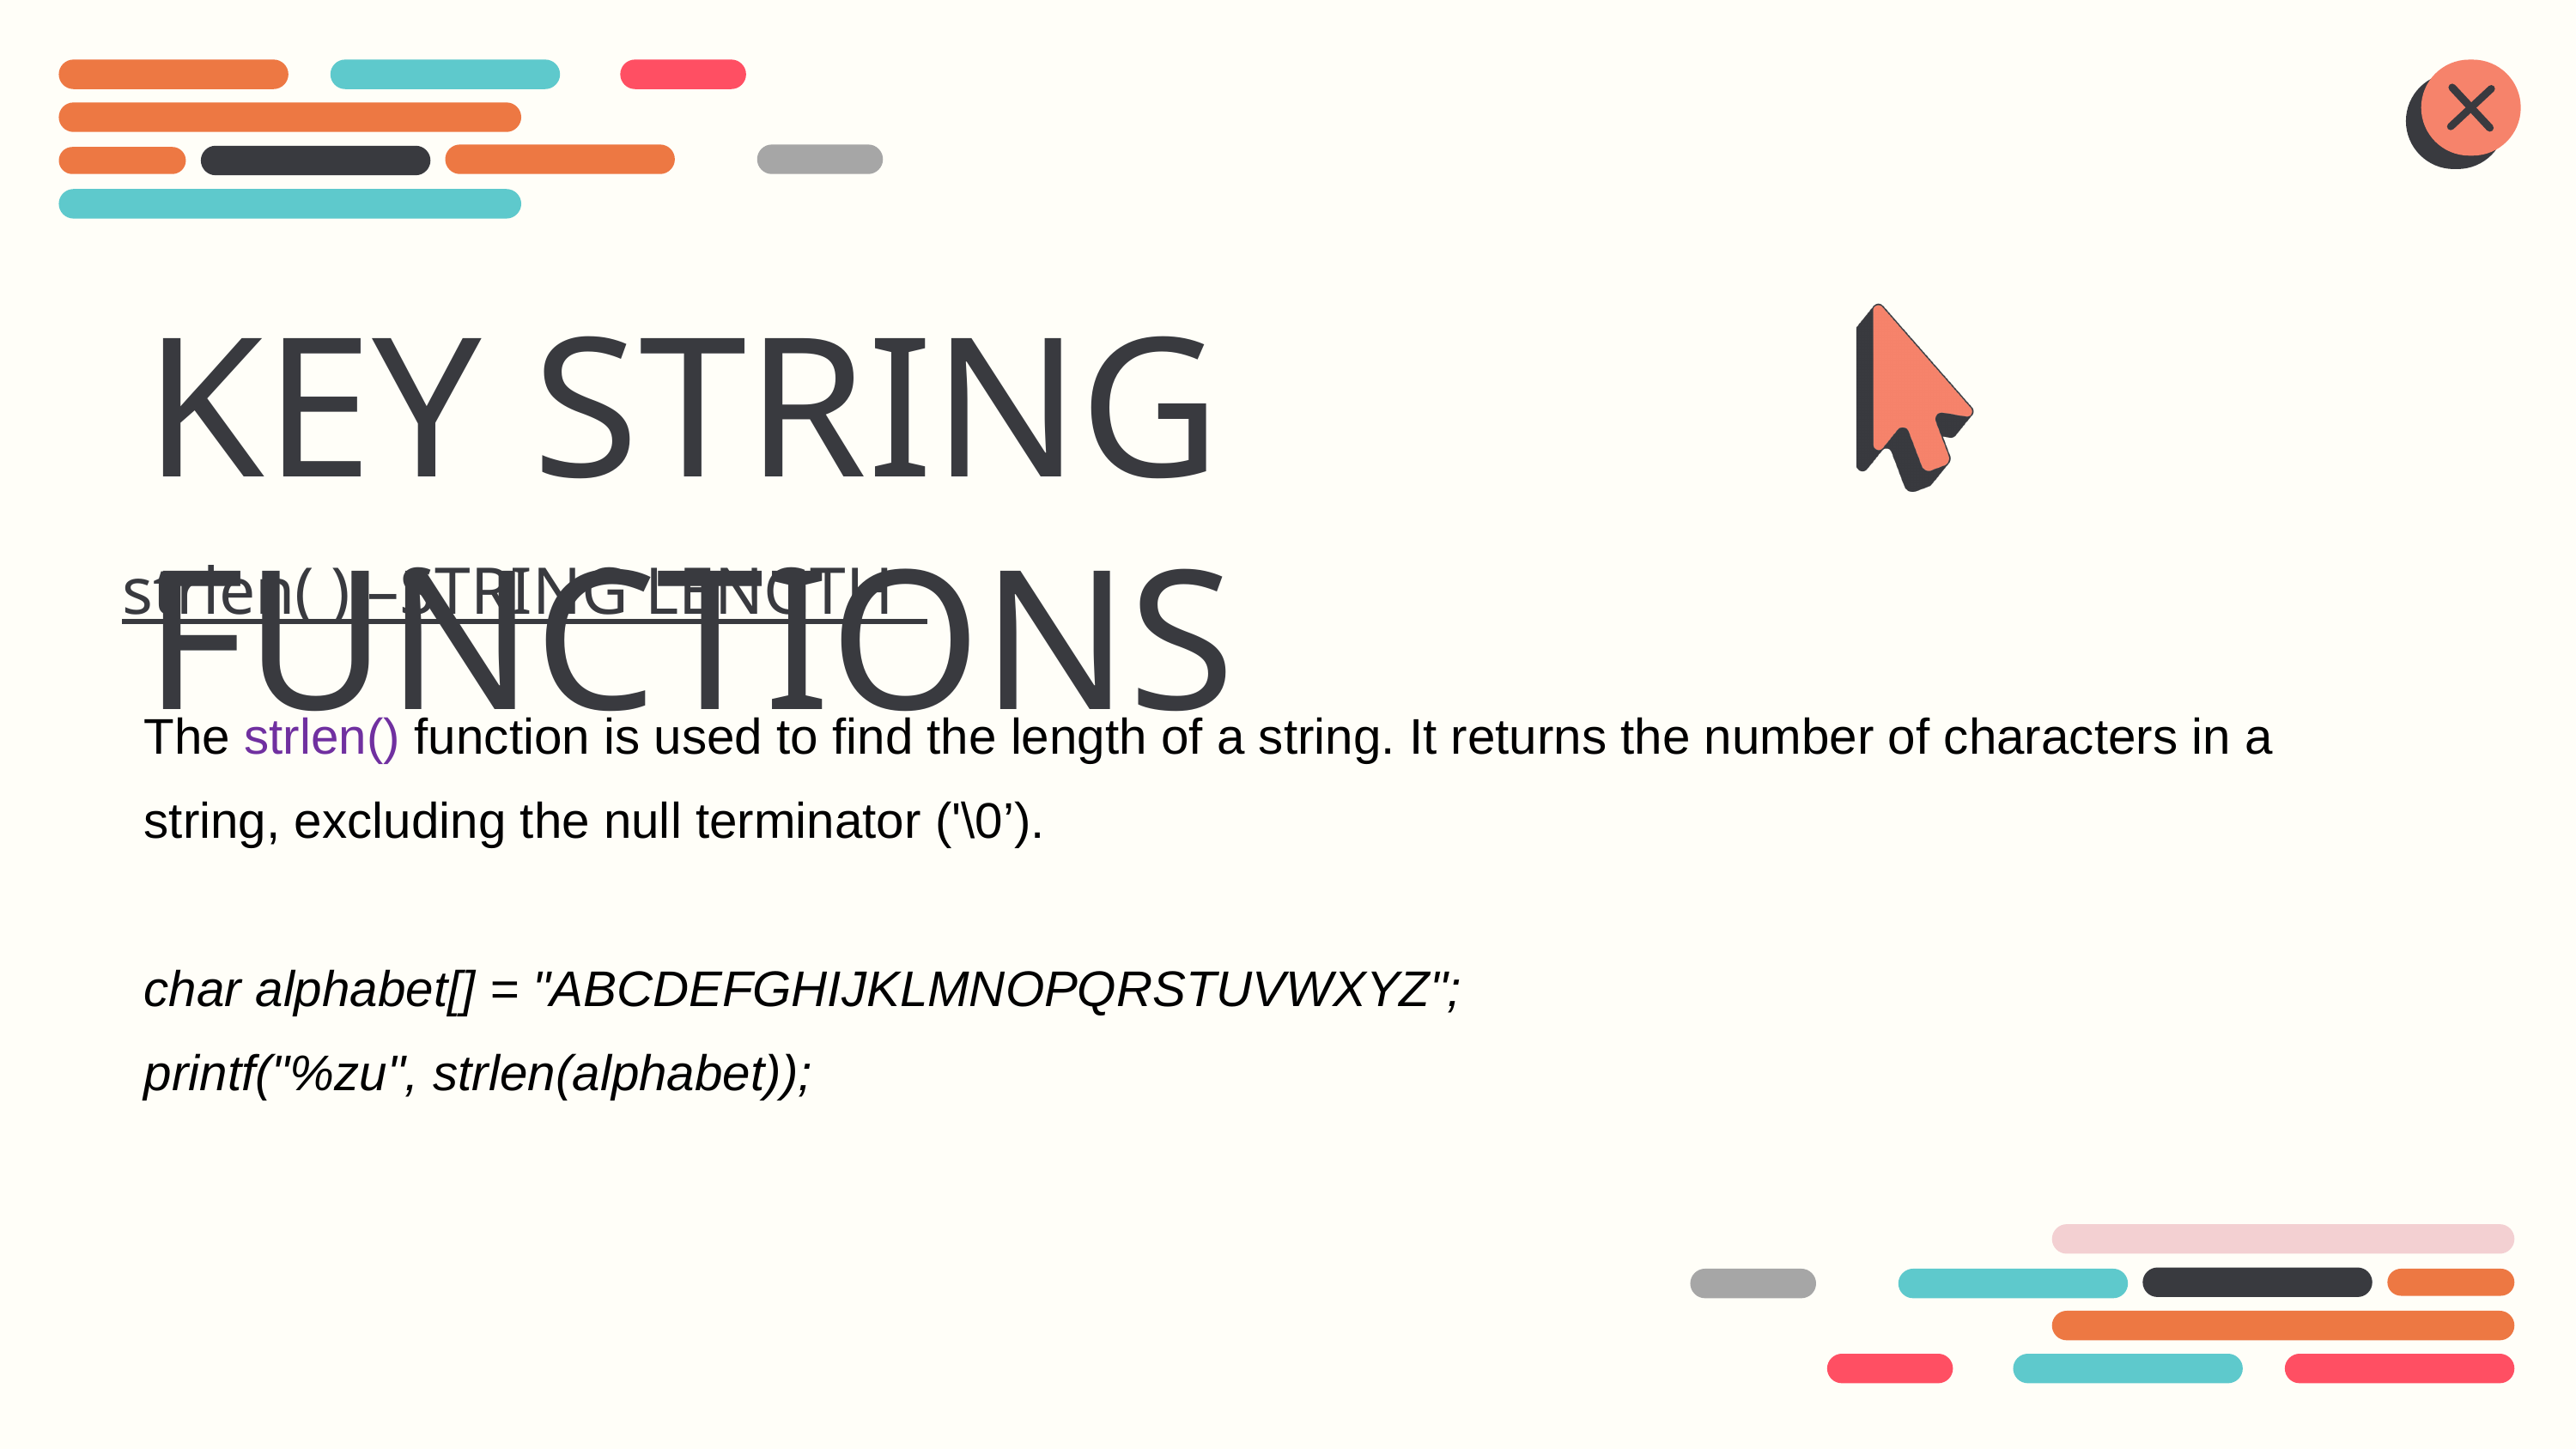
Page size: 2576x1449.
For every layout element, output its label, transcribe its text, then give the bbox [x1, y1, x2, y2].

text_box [58, 33, 884, 219]
text_box The strlen() function is used to find the length of a string. It returns the number of characters in a string, excluding the null terminator ('\0’). char alphabet[] = "ABCDEFGHIJKLMNOPQRSTUVWXYZ"; printf("%zu", strlen(alphabet)); [143, 679, 2400, 1100]
text_box KEY STRING FUNCTIONS [144, 283, 1856, 679]
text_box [2388, 22, 2538, 192]
text_box strlen( ) –STRING LENGTH [122, 549, 1303, 627]
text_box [1690, 1223, 2515, 1410]
text_box [1856, 303, 1974, 492]
